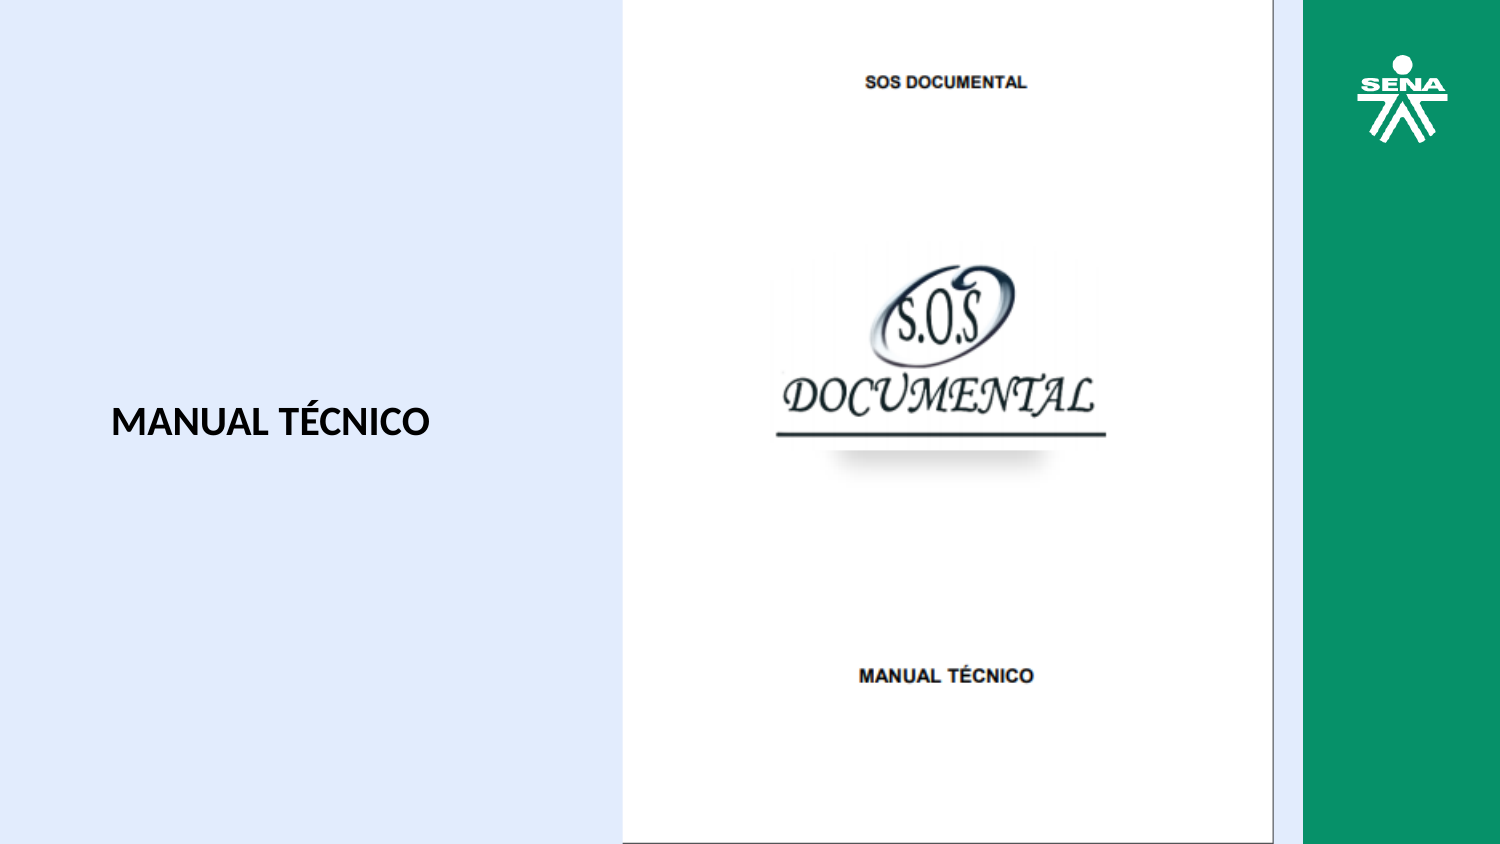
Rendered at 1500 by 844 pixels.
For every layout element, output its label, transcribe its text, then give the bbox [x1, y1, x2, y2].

text_box MANUAL TÉCNICO [95, 385, 521, 470]
picture [0, 0, 1500, 844]
